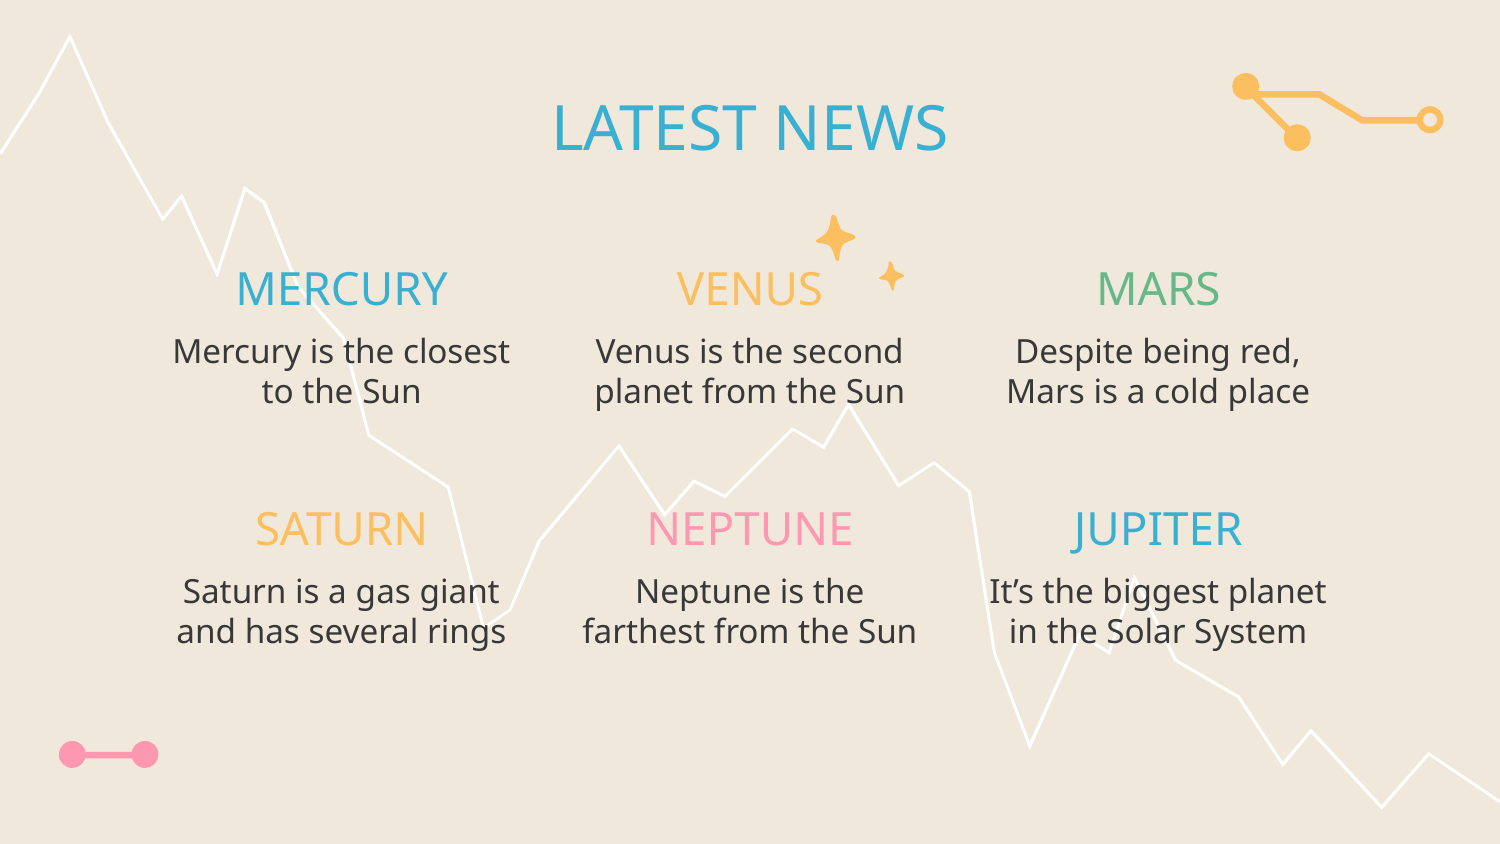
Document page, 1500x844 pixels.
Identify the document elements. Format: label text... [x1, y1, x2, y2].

subtitle Mercury is the closest to the Sun [148, 315, 535, 436]
subtitle MERCURY [148, 244, 535, 315]
subtitle NEPTUNE [556, 484, 944, 555]
subtitle Venus is the second planet from the Sun [556, 315, 944, 436]
subtitle MARS [965, 244, 1352, 315]
subtitle VENUS [556, 244, 944, 315]
subtitle JUPITER [965, 484, 1352, 555]
subtitle Despite being red, Mars is a cold place [965, 315, 1352, 436]
subtitle SATURN [148, 484, 535, 555]
title LATEST NEWS [116, 72, 1383, 167]
subtitle It’s the biggest planet in the Solar System [965, 555, 1352, 676]
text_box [815, 214, 905, 292]
subtitle Saturn is a gas giant and has several rings [148, 555, 535, 676]
subtitle Neptune is the farthest from the Sun [556, 555, 944, 676]
